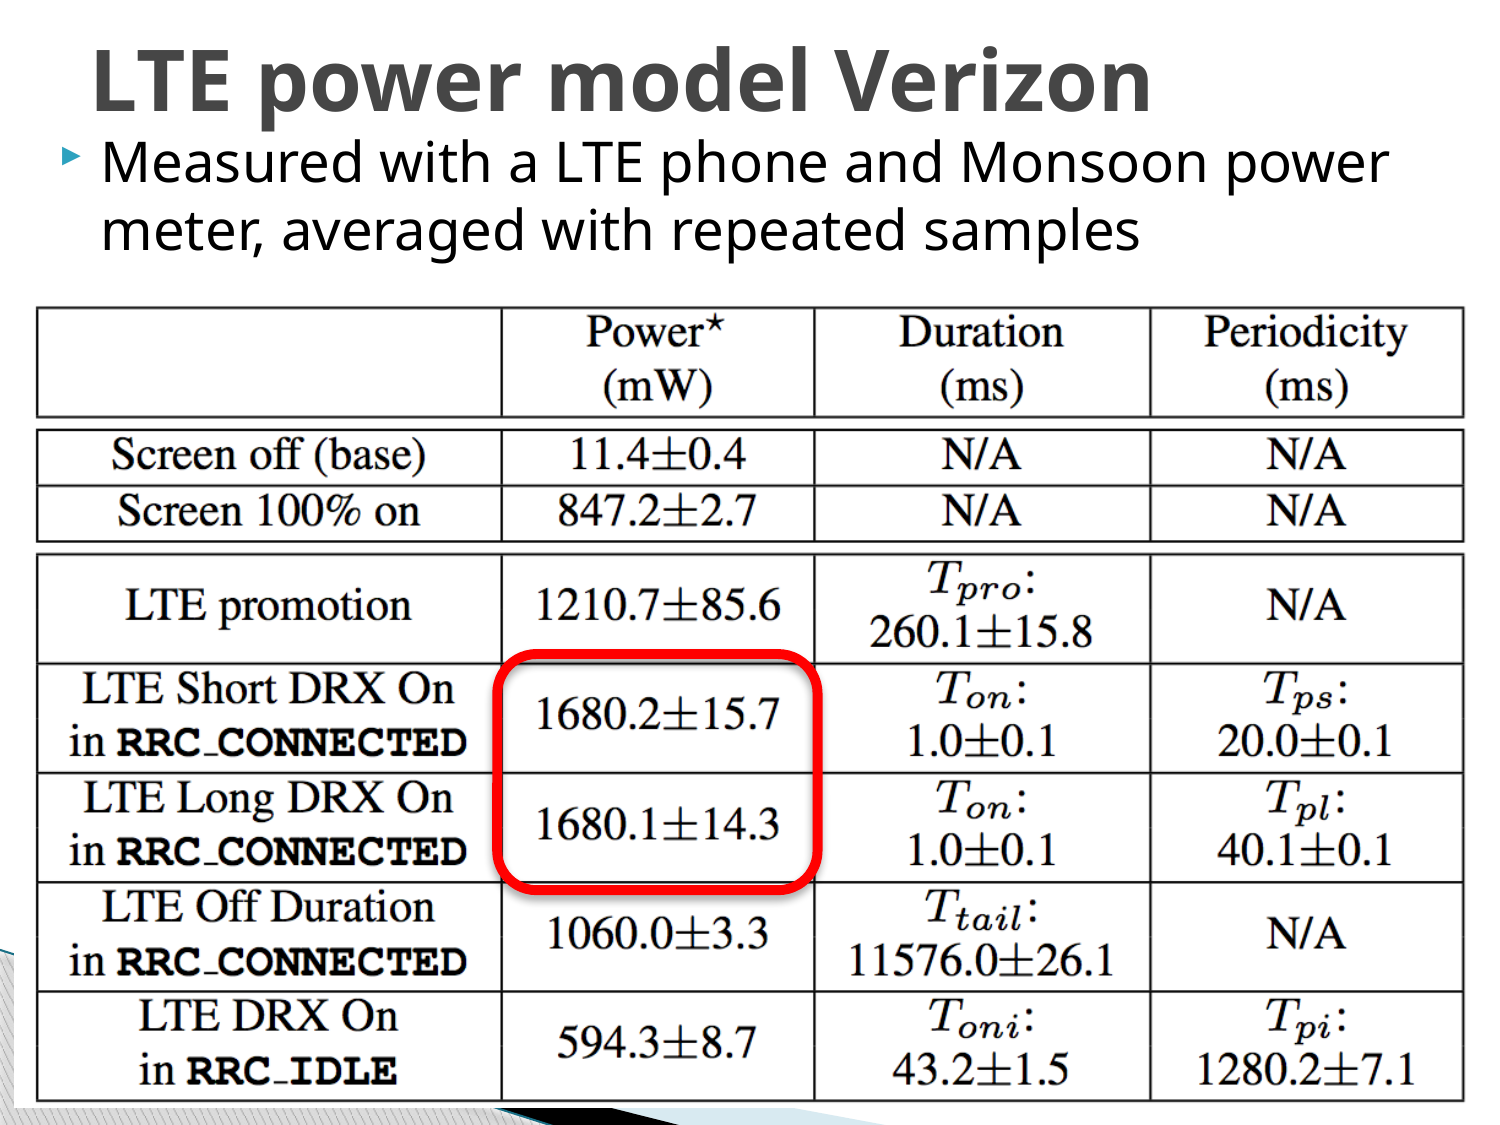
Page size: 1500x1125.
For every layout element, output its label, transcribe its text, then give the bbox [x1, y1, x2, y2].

picture [14, 289, 1480, 1108]
title LTE power model Verizon [75, 0, 1425, 155]
list Measured with a LTE phone and Monsoon power meter, averaged with repeated samples [26, 119, 1432, 289]
